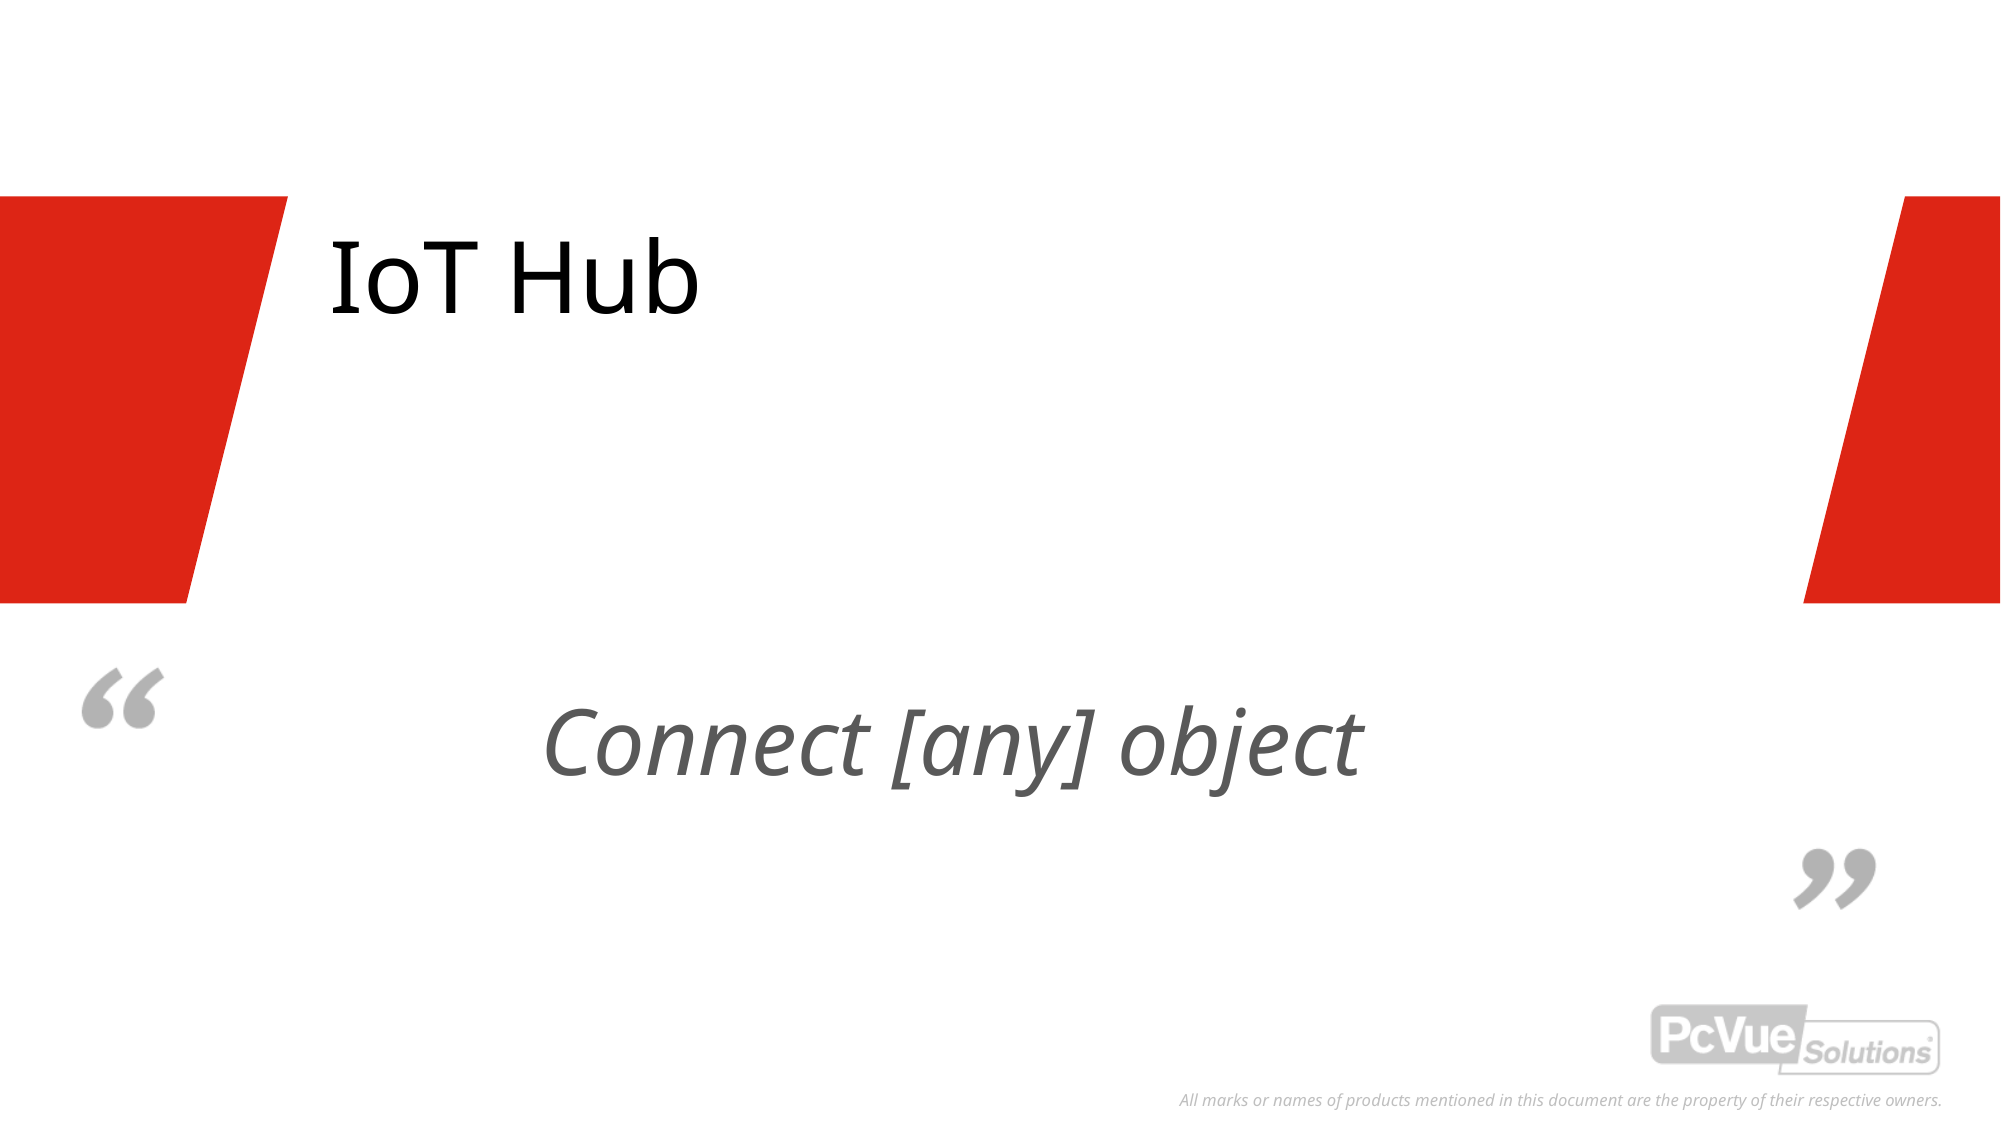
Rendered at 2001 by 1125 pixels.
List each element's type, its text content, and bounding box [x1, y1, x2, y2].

title IoT Hub [314, 219, 1663, 604]
picture [1767, 834, 1897, 925]
subtitle Connect [any] object [202, 676, 1703, 949]
picture [43, 658, 204, 744]
